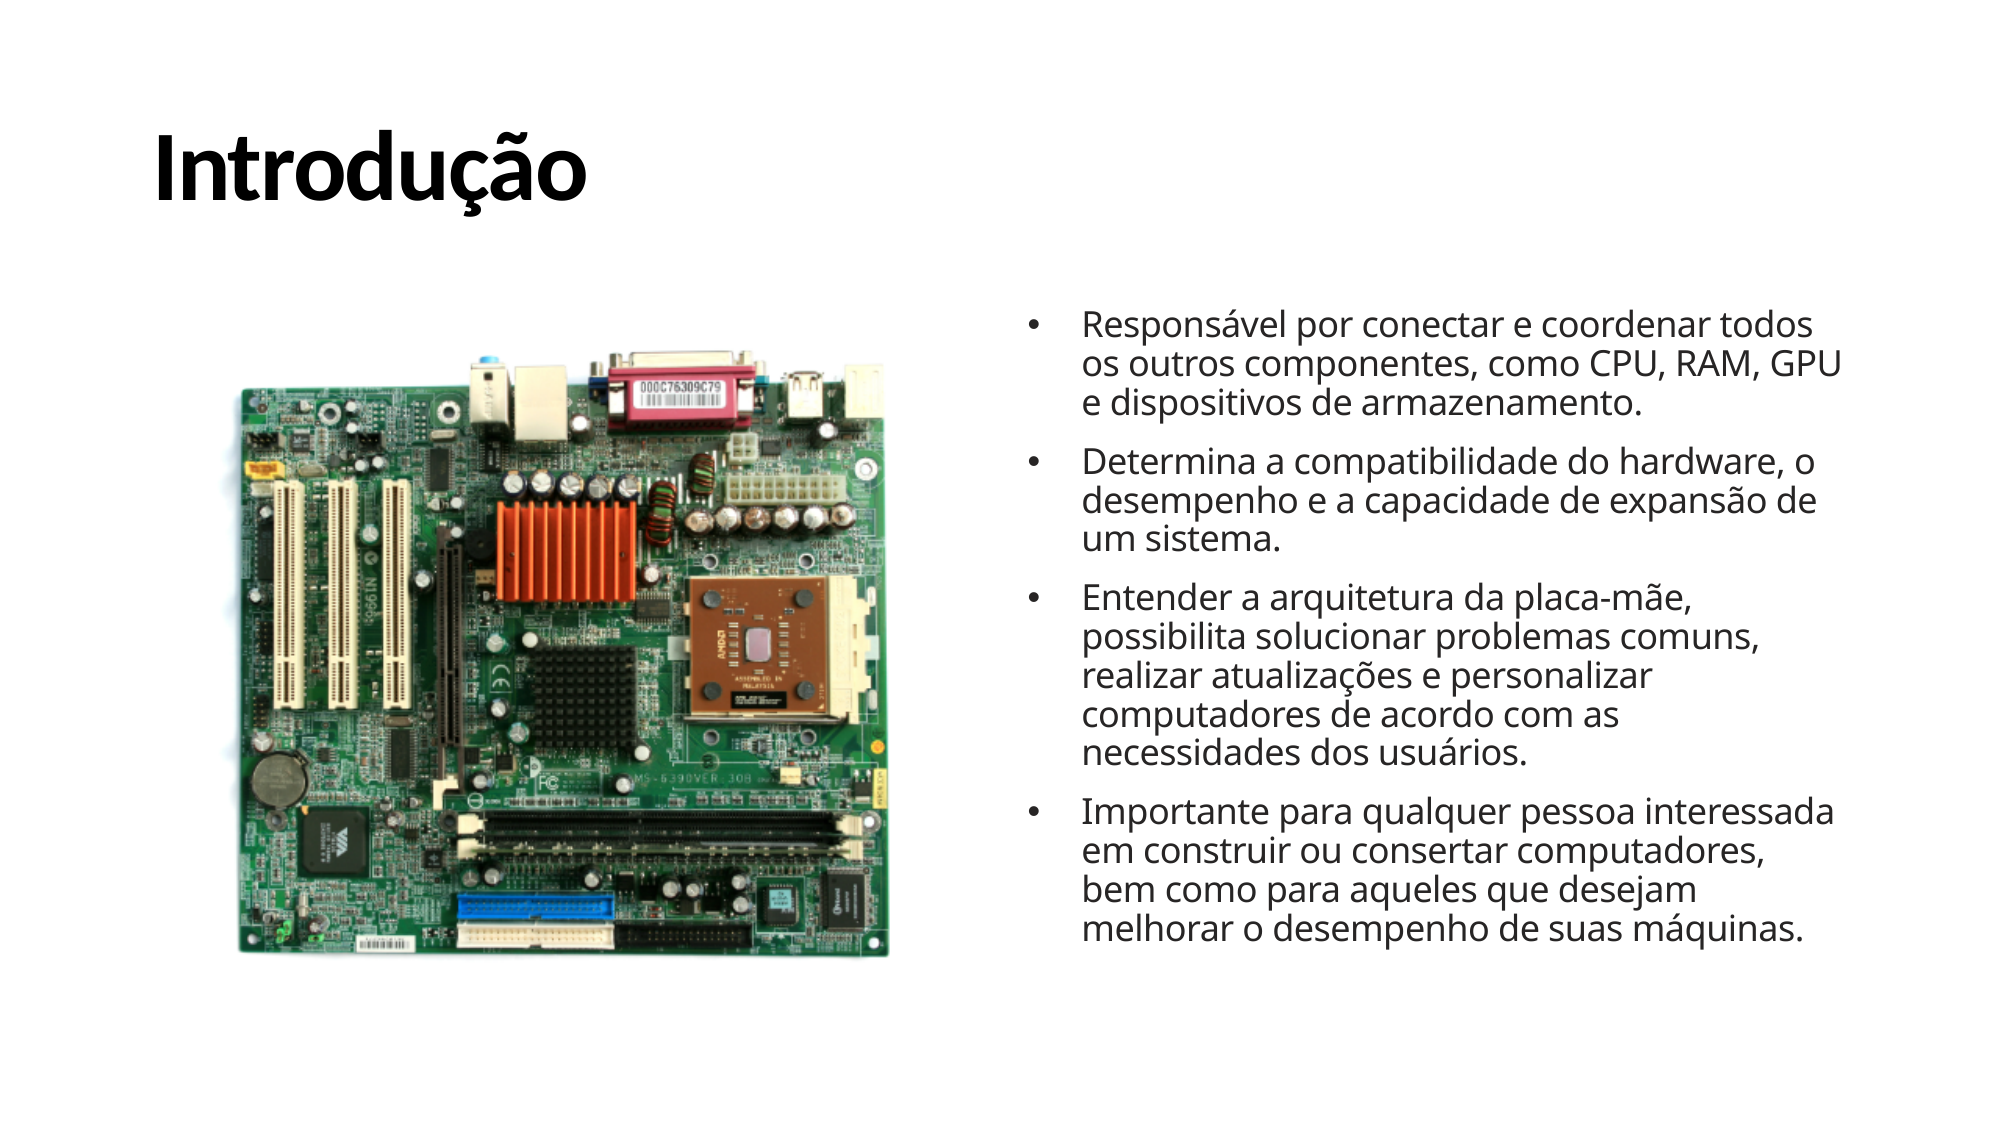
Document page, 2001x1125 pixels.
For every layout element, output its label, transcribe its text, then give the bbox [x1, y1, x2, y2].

list Responsável por conectar e coordenar todos os outros componentes, como CPU, RAM, GPU e dispositivos de armazenamento. Determina a compatibilidade do hardware, o desempenho e a capacidade de expansão de um sistema. Entender a arquitetura da placa-mãe, possibilita solucionar problemas comuns, realizar atualizações e personalizar computadores de acordo com as necessidades dos usuários. Importante para qualquer pessoa interessada em construir ou consertar computadores, bem como para aqueles que desejam melhorar o desempenho de suas máquinas. [1012, 299, 1863, 1014]
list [196, 317, 929, 995]
title Introdução [137, 59, 1863, 278]
